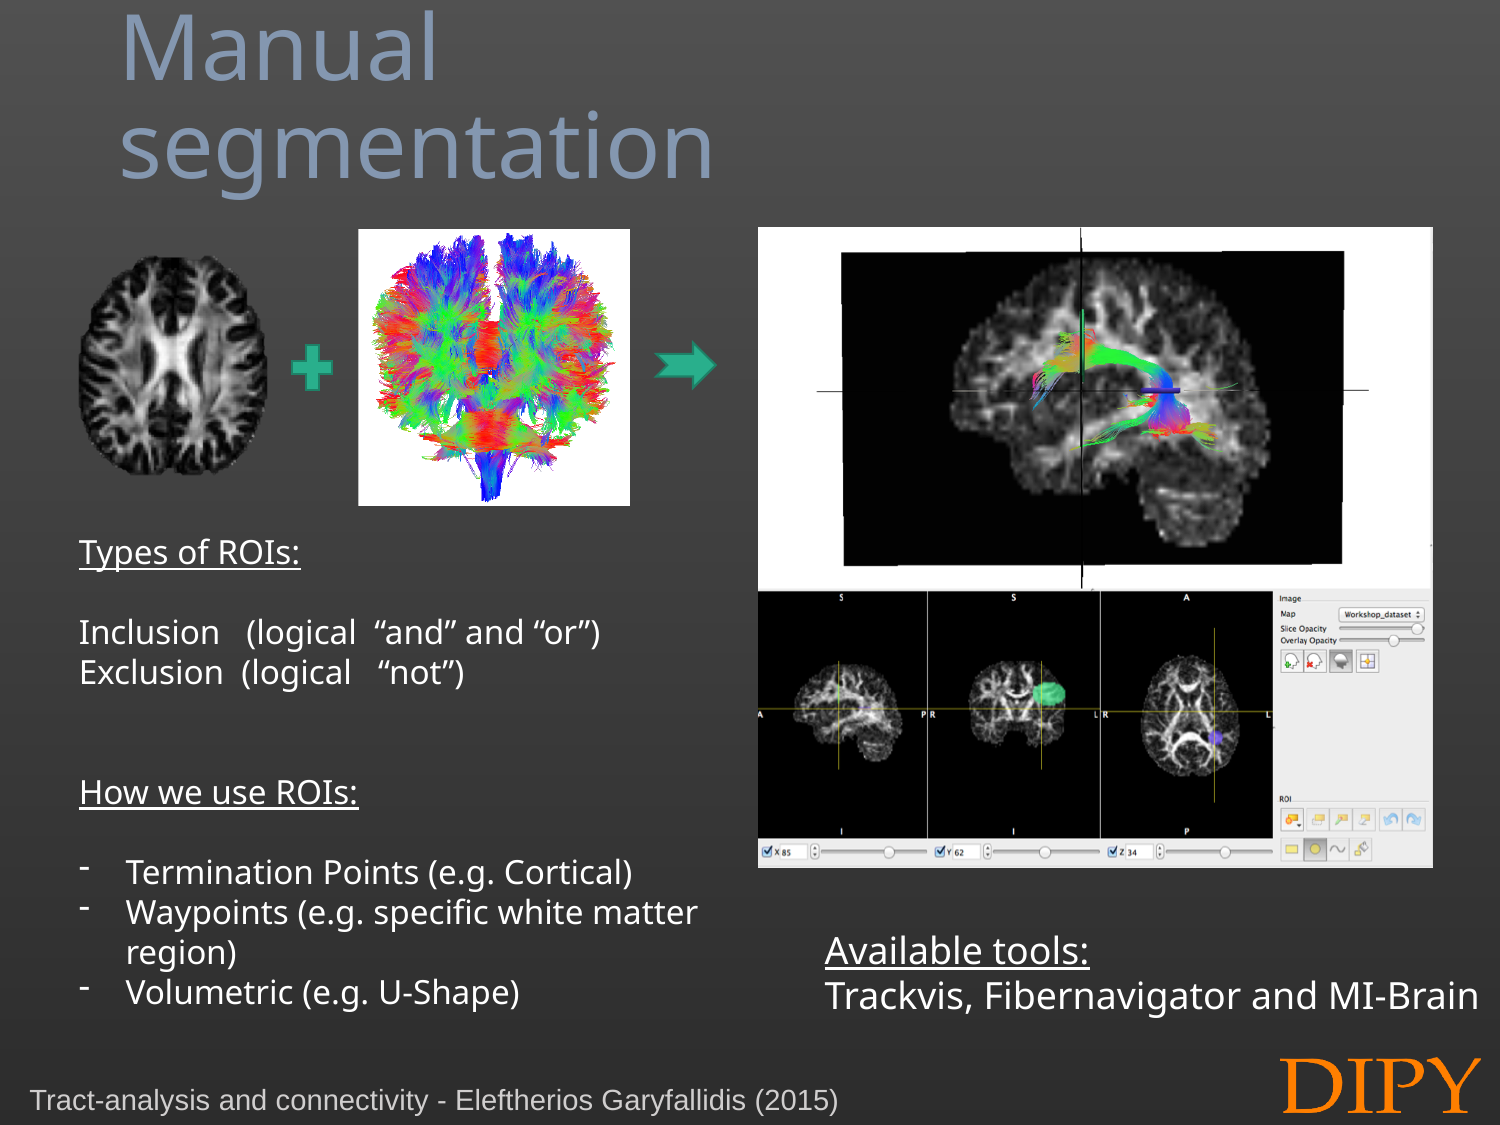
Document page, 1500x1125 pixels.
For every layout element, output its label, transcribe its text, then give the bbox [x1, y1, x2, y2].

text_box Tract-analysis and connectivity - Eleftherios Garyfallidis (2015) [14, 1073, 1150, 1124]
text_box Types of ROIs: Inclusion (logical “and” and “or”) Exclusion (logical “not”) How we use ROIs: Termination Points (e.g. Cortical) Waypoints (e.g. specific white matter region) Volumetric (e.g. U-Shape) [63, 524, 798, 1019]
picture [1280, 1057, 1481, 1113]
picture [47, 228, 304, 503]
picture [758, 227, 1433, 868]
title Manual segmentation [103, 0, 950, 195]
text_box Available tools: Trackvis, Fibernavigator and MI-Brain [809, 919, 1495, 1024]
text_box [653, 340, 718, 391]
text_box [304, 344, 333, 391]
picture [358, 228, 630, 506]
list [103, 195, 1465, 934]
